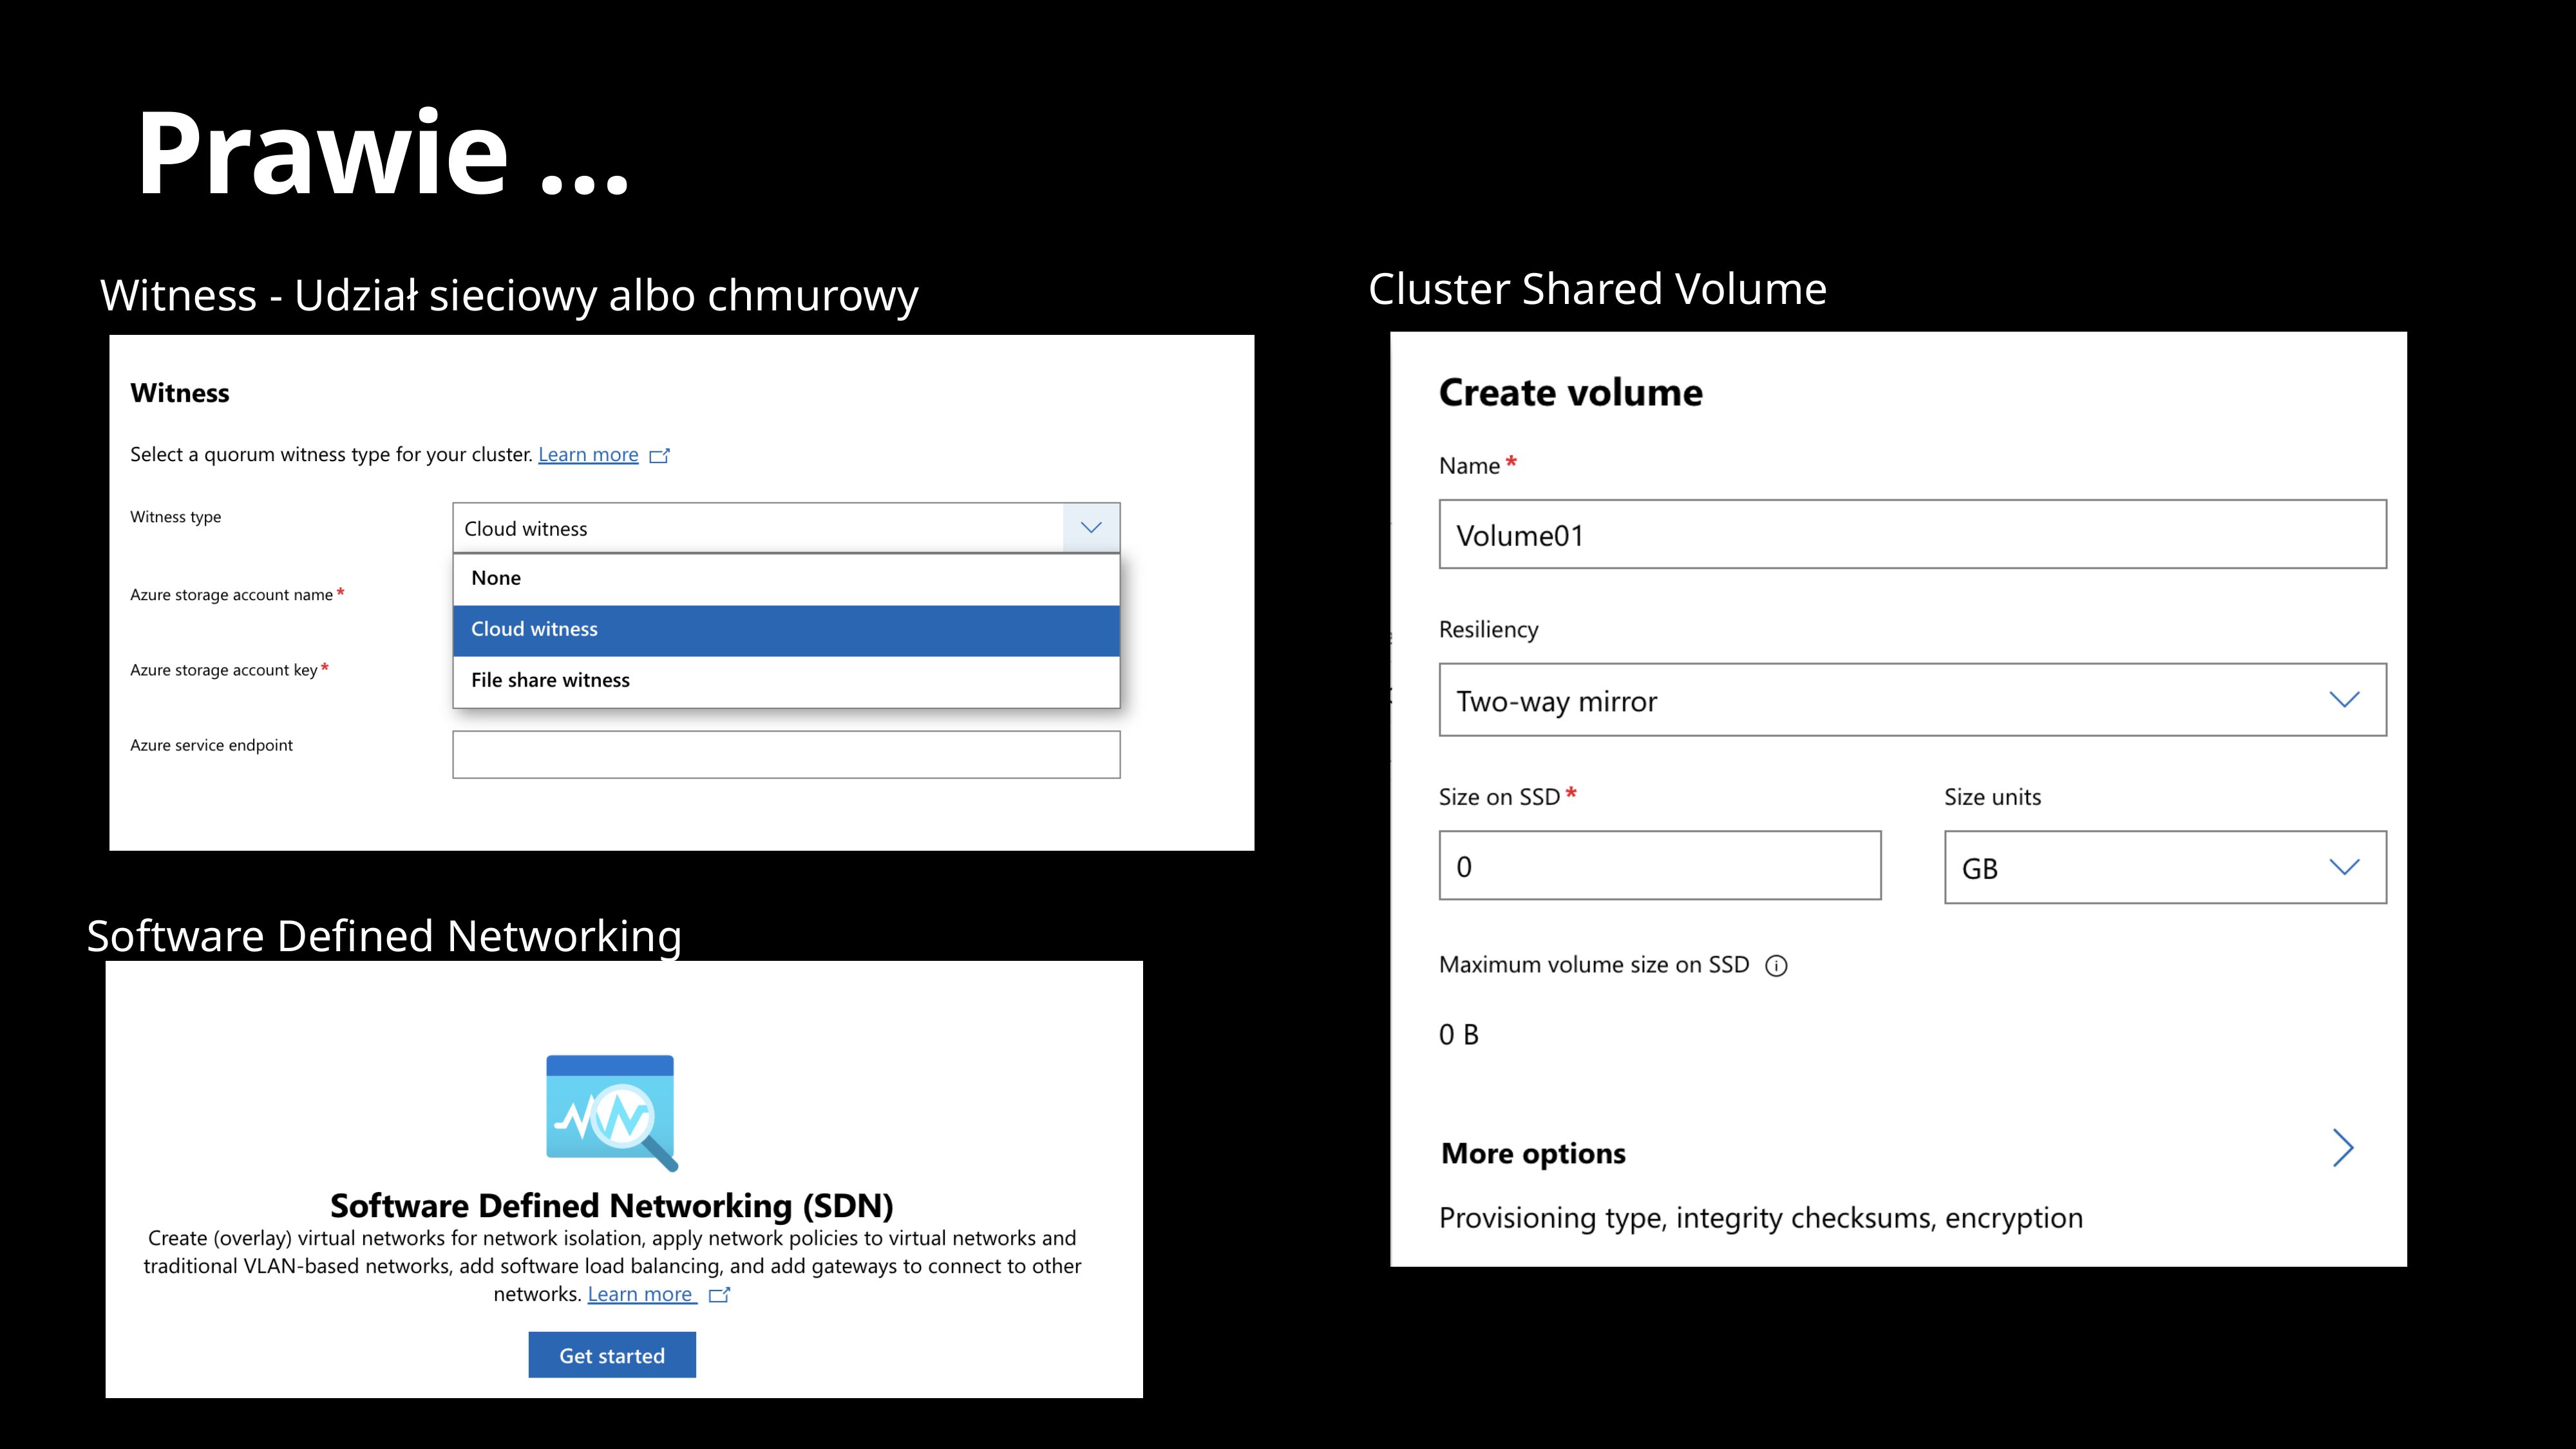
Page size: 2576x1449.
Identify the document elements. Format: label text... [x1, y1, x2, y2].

text_box Witness - Udział sieciowy albo chmurowy [94, 263, 925, 325]
picture [109, 335, 1255, 851]
title Prawie … [127, 100, 2449, 253]
picture [105, 961, 1143, 1399]
text_box Software Defined Networking [80, 903, 690, 966]
text_box Cluster Shared Volume [1363, 256, 1835, 318]
picture [1390, 332, 2407, 1267]
